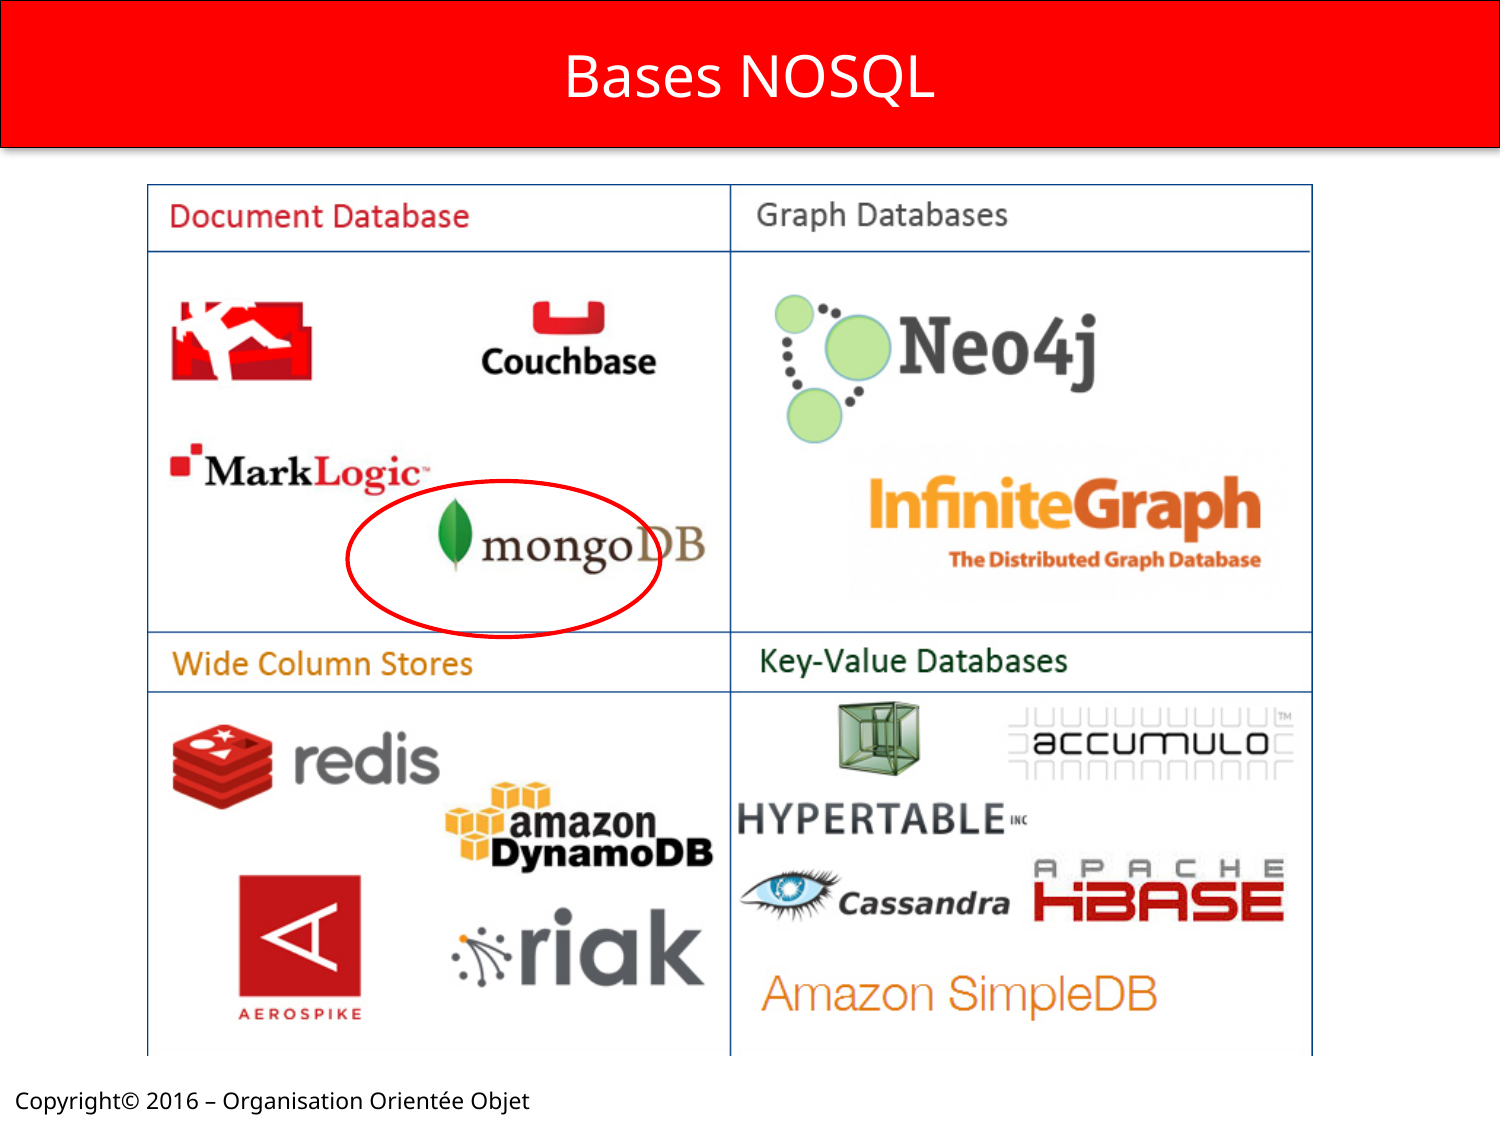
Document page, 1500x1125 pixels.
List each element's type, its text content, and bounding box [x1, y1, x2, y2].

title Bases NOSQL [0, 0, 1500, 148]
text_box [147, 184, 1314, 1056]
